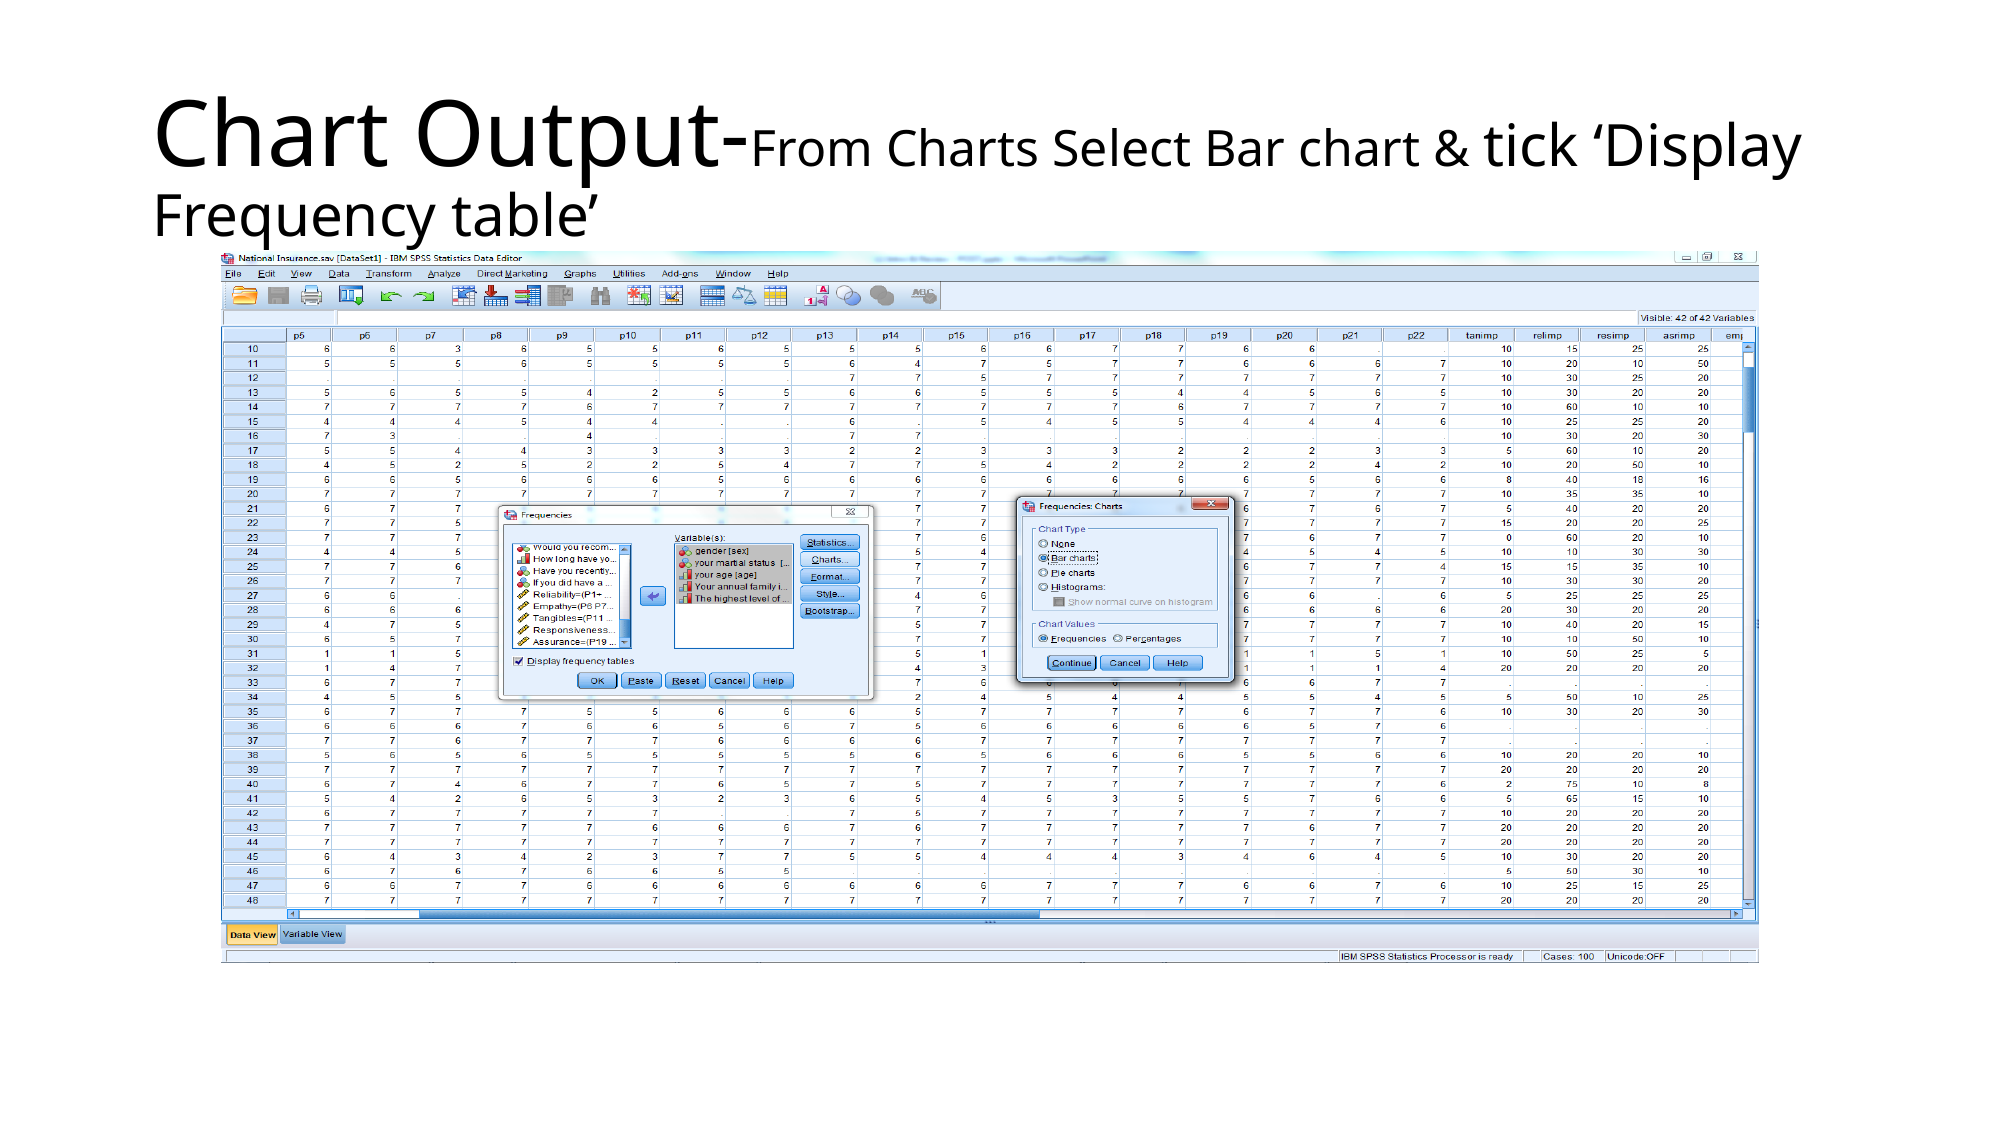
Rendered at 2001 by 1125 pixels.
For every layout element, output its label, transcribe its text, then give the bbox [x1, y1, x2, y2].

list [221, 251, 1759, 963]
title Chart Output-From Charts Select Bar chart & tick ‘Display Frequency table’ [137, 59, 1916, 278]
